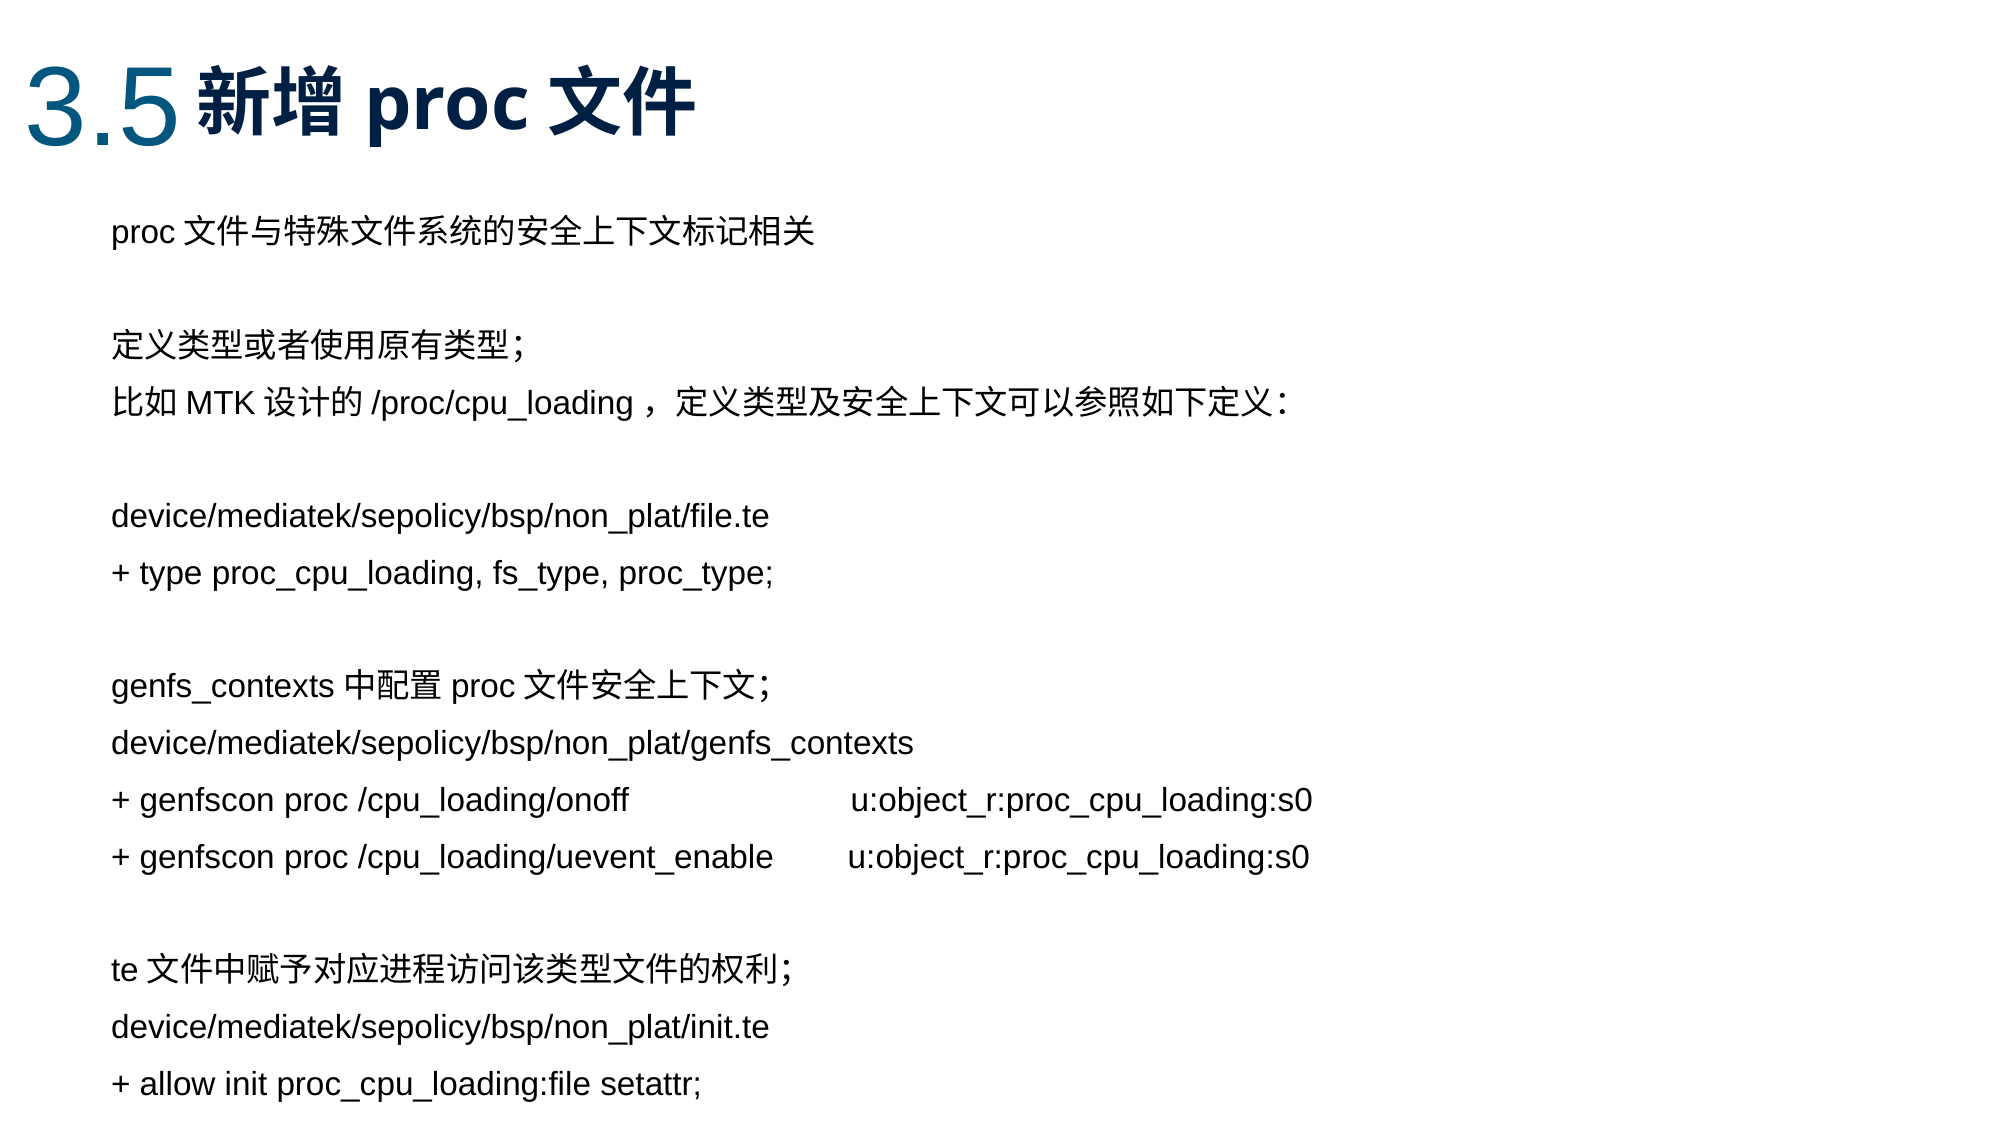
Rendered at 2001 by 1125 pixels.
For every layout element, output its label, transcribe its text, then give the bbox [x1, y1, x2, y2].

text_box 新增proc文件 [181, 29, 1528, 153]
text_box proc文件与特殊文件系统的安全上下文标记相关 定义类型或者使用原有类型； 比如MTK设计的/proc/cpu_loading，定义类型及安全上下文可以参照如下定义： device/mediatek/sepolicy/bsp/non_plat/file.te + type proc_cpu_loading, fs_type, proc_type; genfs_contexts中配置proc文件安全上下文； device/mediatek/sepolicy/bsp/non_plat/genfs_contexts + genfscon proc /cpu_loading/onoff u:object_r:proc_cpu_loading:s0 + genfscon proc /cpu_loading/uevent_enable u:object_r:proc_cpu_loading:s0 te文件中赋予对应进程访问该类型文件的权利； device/mediatek/sepolicy/bsp/non_plat/init.te + allow init proc_cpu_loading:file setattr; [96, 207, 1875, 1111]
text_box 3.5 [9, 25, 197, 176]
